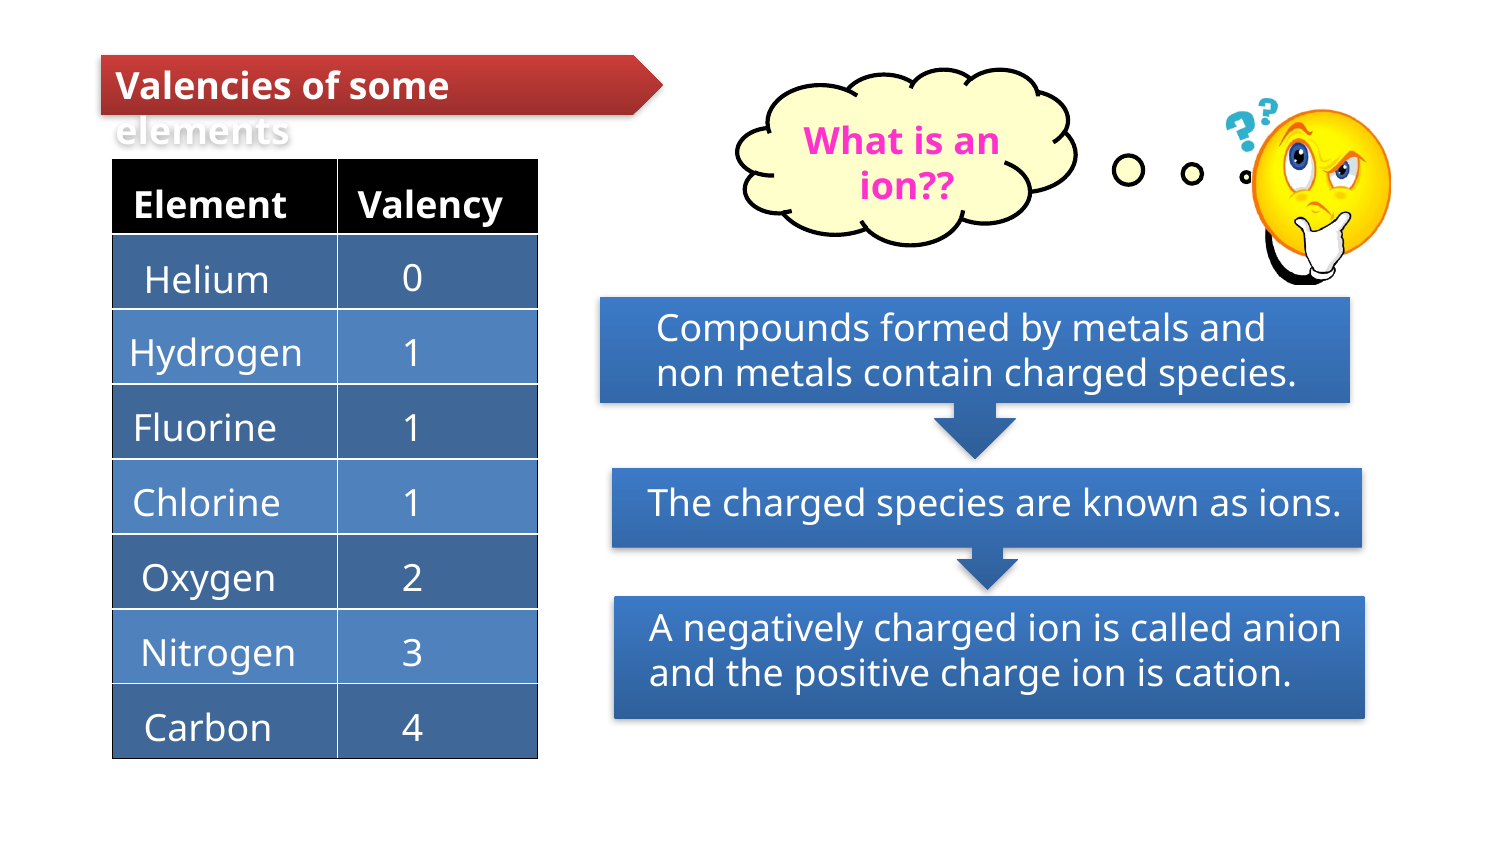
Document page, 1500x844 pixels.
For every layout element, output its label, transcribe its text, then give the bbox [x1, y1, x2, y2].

text_box 4 [387, 696, 439, 757]
text_box Hydrogen [113, 321, 319, 382]
text_box 1 [387, 471, 439, 532]
table_cell [338, 610, 537, 683]
text_box 0 [387, 246, 439, 307]
text_box Valency [342, 173, 518, 234]
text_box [614, 596, 1388, 720]
text_box Helium [128, 248, 286, 309]
table_cell [338, 684, 537, 758]
table_cell [338, 235, 537, 308]
text_box Chlorine [117, 471, 297, 532]
table_cell [113, 235, 337, 308]
text_box Fluorine [117, 396, 293, 457]
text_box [737, 68, 1076, 245]
text_box 2 [387, 546, 439, 607]
table_header [113, 160, 337, 233]
text_box Carbon [128, 696, 288, 757]
text_box Valencies of some elements [100, 55, 663, 115]
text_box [612, 467, 1378, 591]
text_box 3 [387, 621, 439, 682]
table_cell [338, 460, 537, 533]
text_box Element [118, 173, 303, 234]
table_cell [338, 385, 537, 458]
table_cell [113, 385, 337, 458]
table_cell [113, 610, 337, 683]
table_cell [338, 535, 537, 608]
text_box Oxygen [126, 546, 292, 607]
table_header [338, 160, 537, 233]
table_cell [113, 460, 337, 533]
table_cell [113, 310, 337, 383]
table_cell [113, 684, 337, 758]
text_box 1 [387, 321, 439, 382]
picture [1224, 96, 1392, 285]
text_box 1 [387, 396, 439, 457]
table_cell [338, 310, 537, 383]
text_box Nitrogen [125, 621, 312, 682]
table_cell [113, 535, 337, 608]
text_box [599, 296, 1351, 460]
